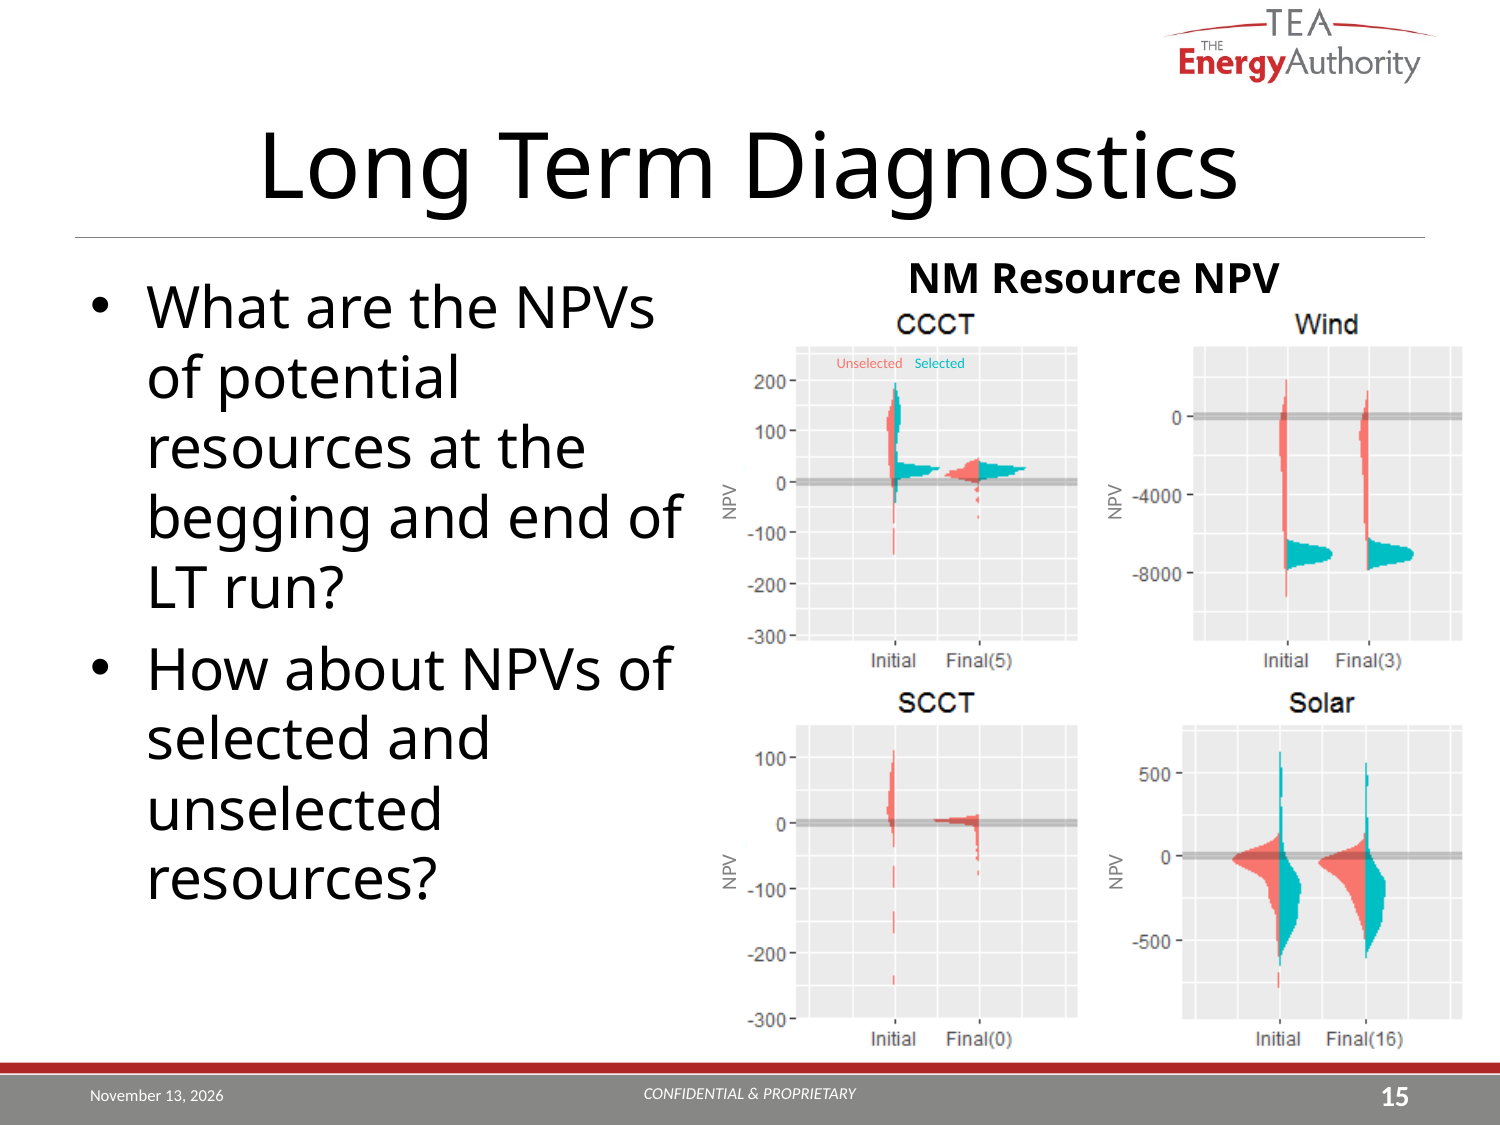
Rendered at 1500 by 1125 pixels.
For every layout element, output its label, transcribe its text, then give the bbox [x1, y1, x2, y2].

footer CONFIDENTIAL & PROPRIETARY [512, 1062, 988, 1123]
picture [704, 299, 1476, 1057]
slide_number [75, 1065, 425, 1125]
slide_number 15 [1074, 1065, 1425, 1125]
list NM Resource NPV [762, 243, 1425, 298]
picture [1162, 0, 1438, 92]
list What are the NPVs of potential resources at the begging and end of LT run? How about NPVs of selected and unselected resources? [75, 262, 738, 1005]
title Long Term Diagnostics [75, 90, 1425, 233]
